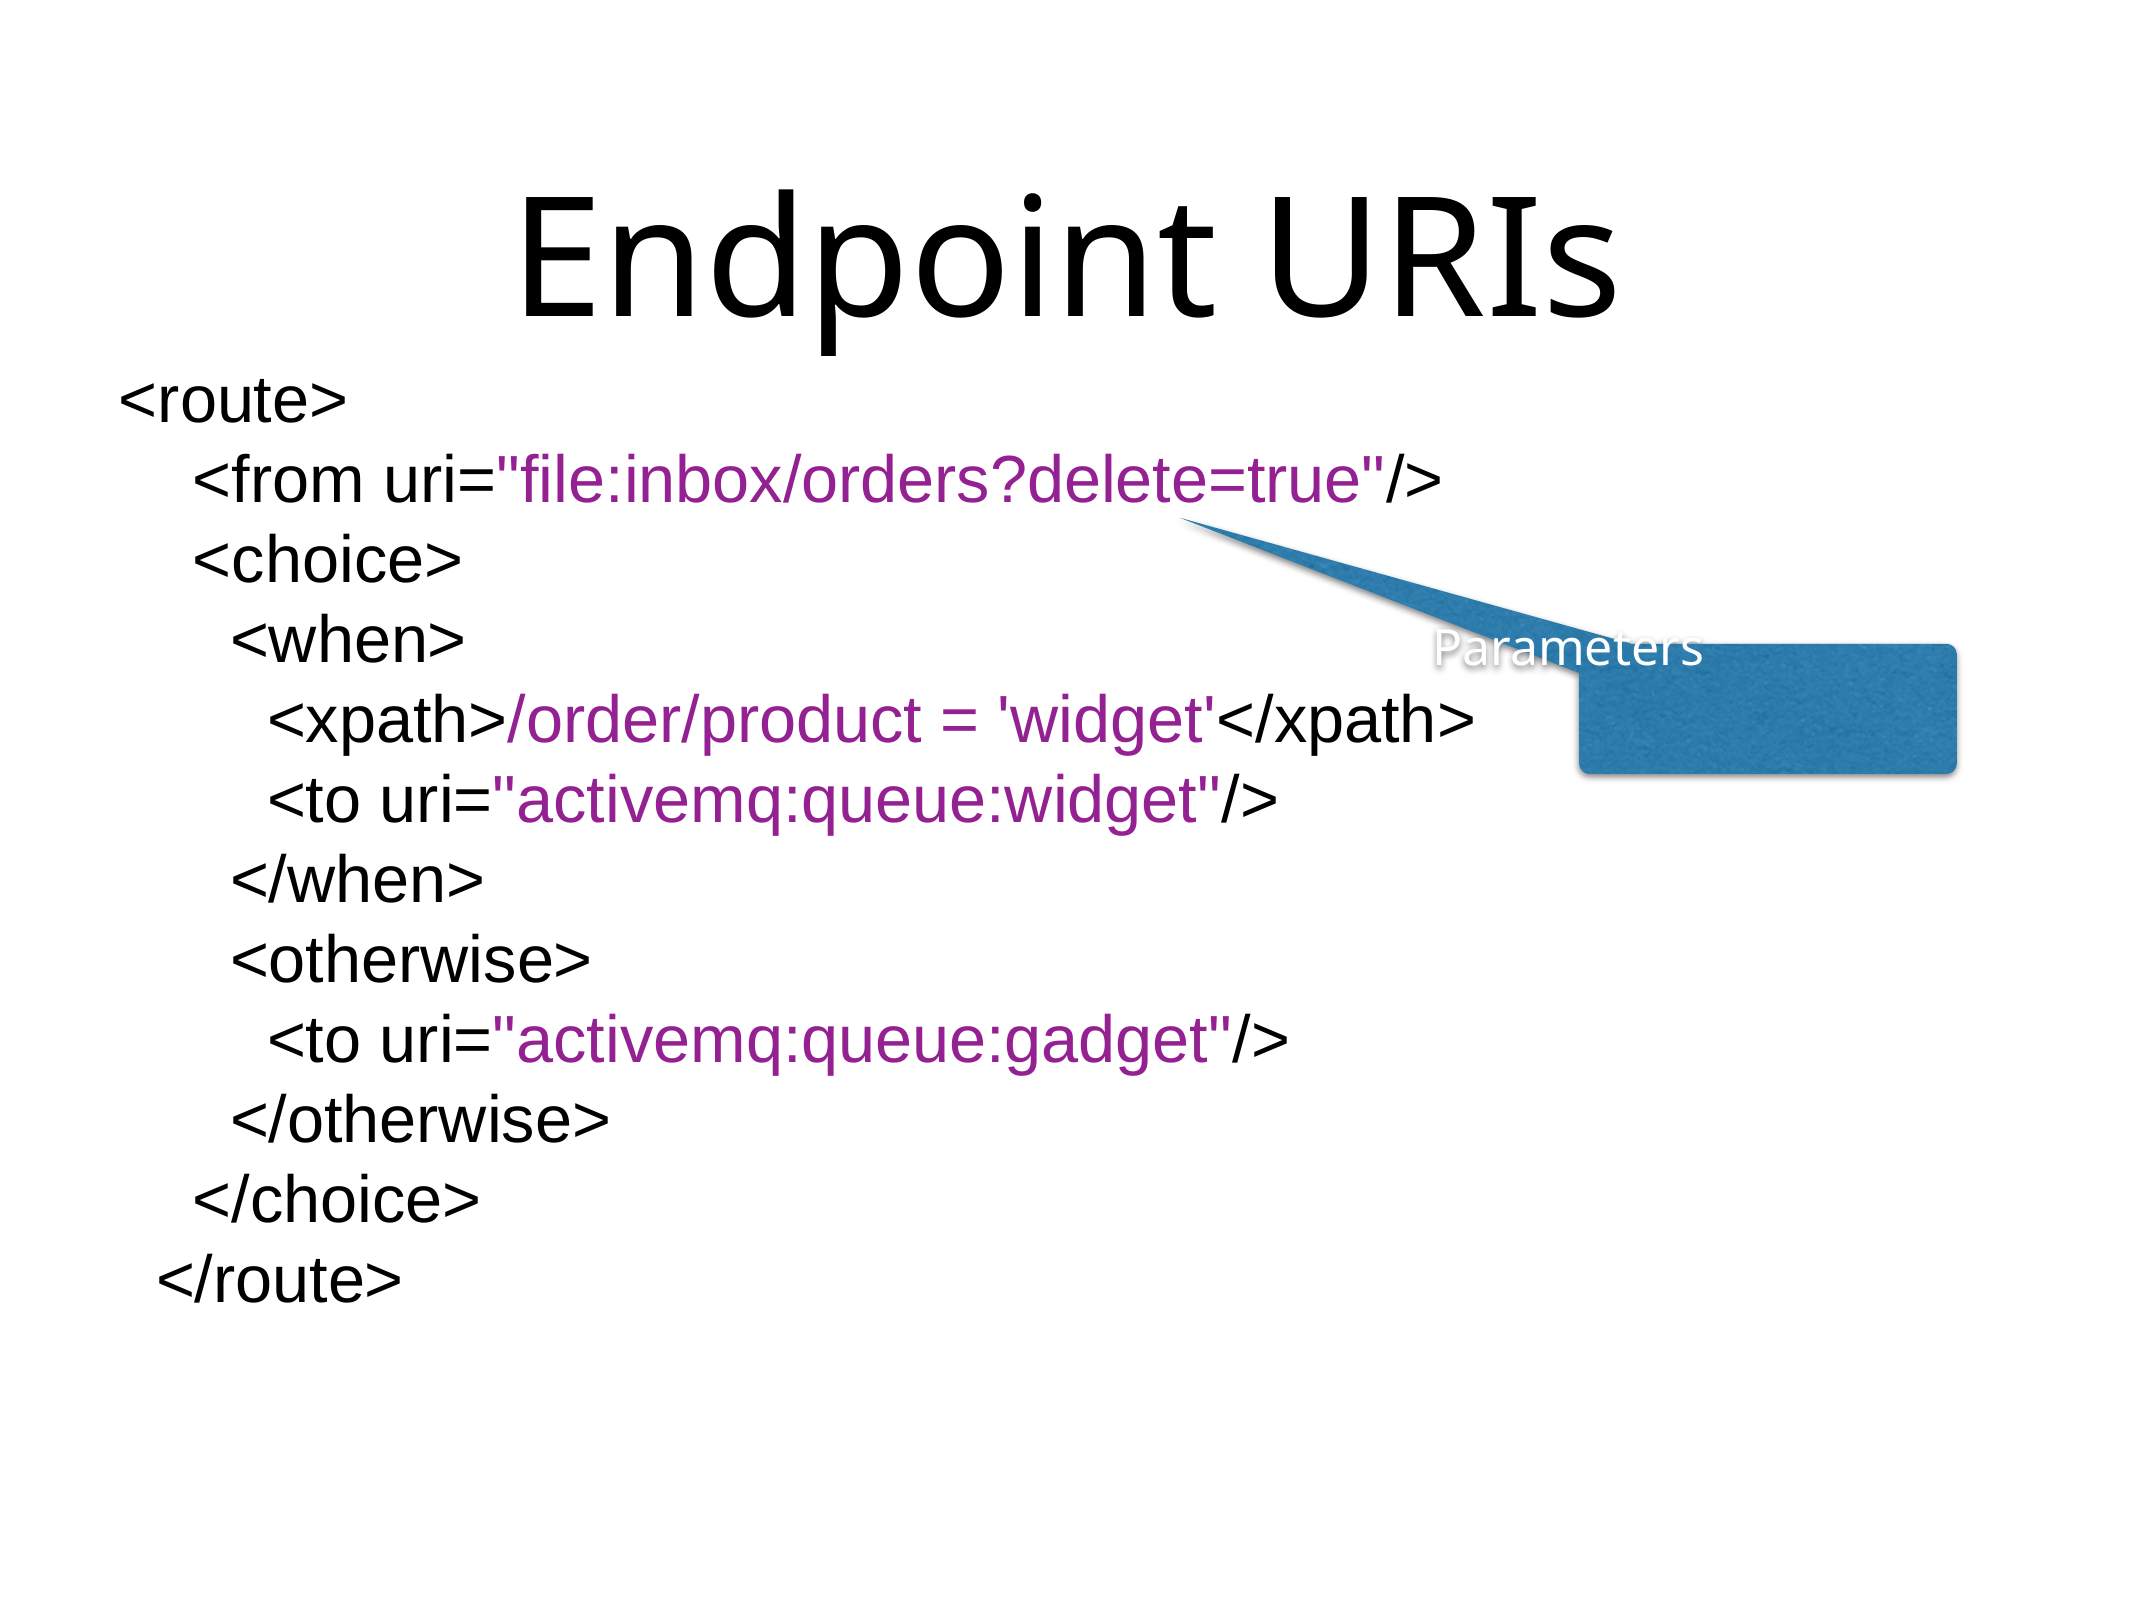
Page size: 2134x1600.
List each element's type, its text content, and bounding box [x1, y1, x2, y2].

text_box Parameters [1179, 517, 1957, 774]
title Endpoint URIs [155, 72, 1978, 347]
text_box <route> <from uri="file:inbox/orders?delete=true"/> <choice> <when> <xpath>/order/product = 'widget'</xpath> <to uri="activemq:queue:widget"/> </when> <otherwise> <to uri="activemq:queue:gadget"/> </otherwise> </choice> </route> [110, 347, 2023, 1324]
